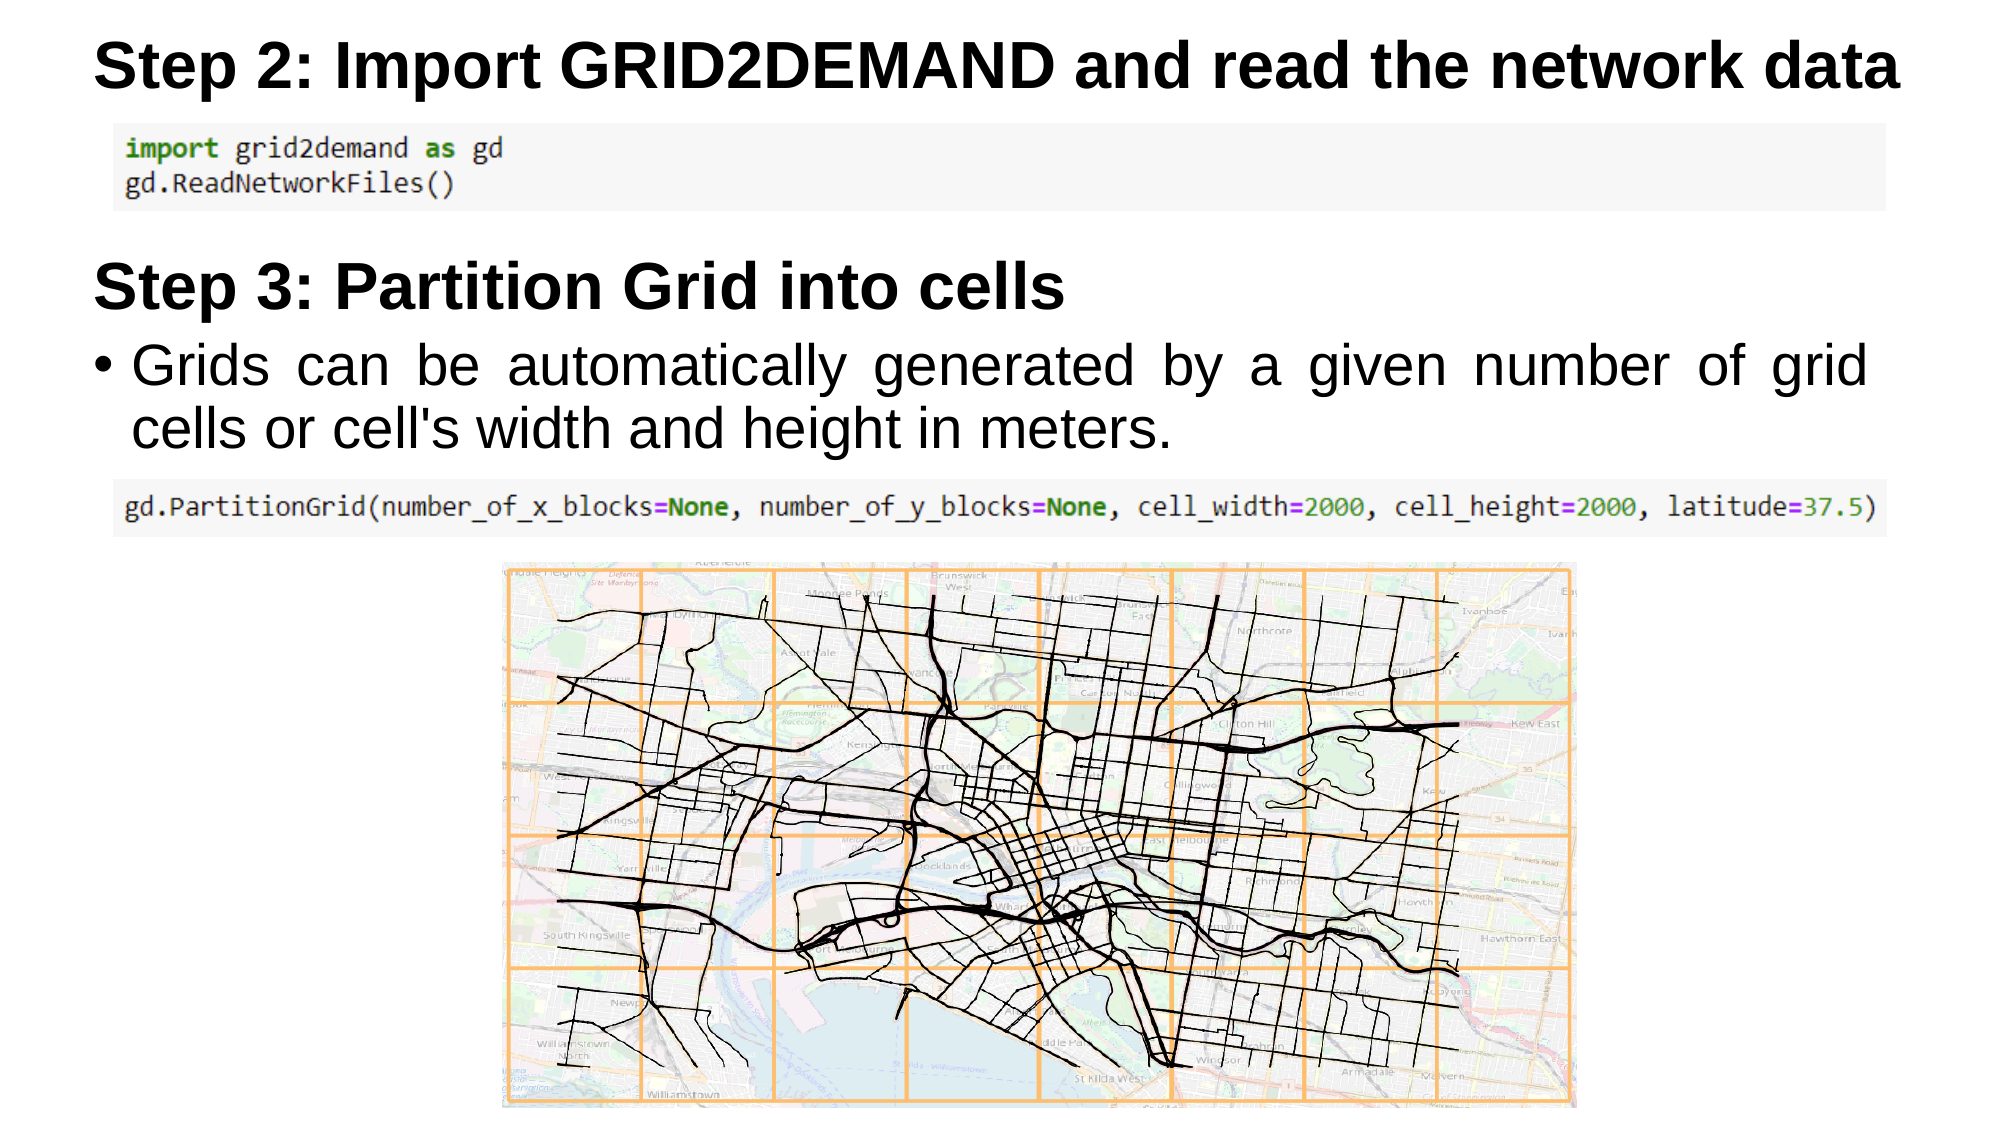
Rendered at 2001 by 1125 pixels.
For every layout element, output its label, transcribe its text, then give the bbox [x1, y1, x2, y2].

picture [112, 121, 1888, 211]
picture [112, 479, 1888, 537]
list Grids can be automatically generated by a given number of grid cells or cell's width and height in meters. [78, 327, 1887, 480]
text_box Step 2: Import GRID2DEMAND and read the network data [78, 30, 2000, 104]
text_box Step 3: Partition Grid into cells [78, 251, 2000, 325]
picture [501, 561, 1577, 1108]
